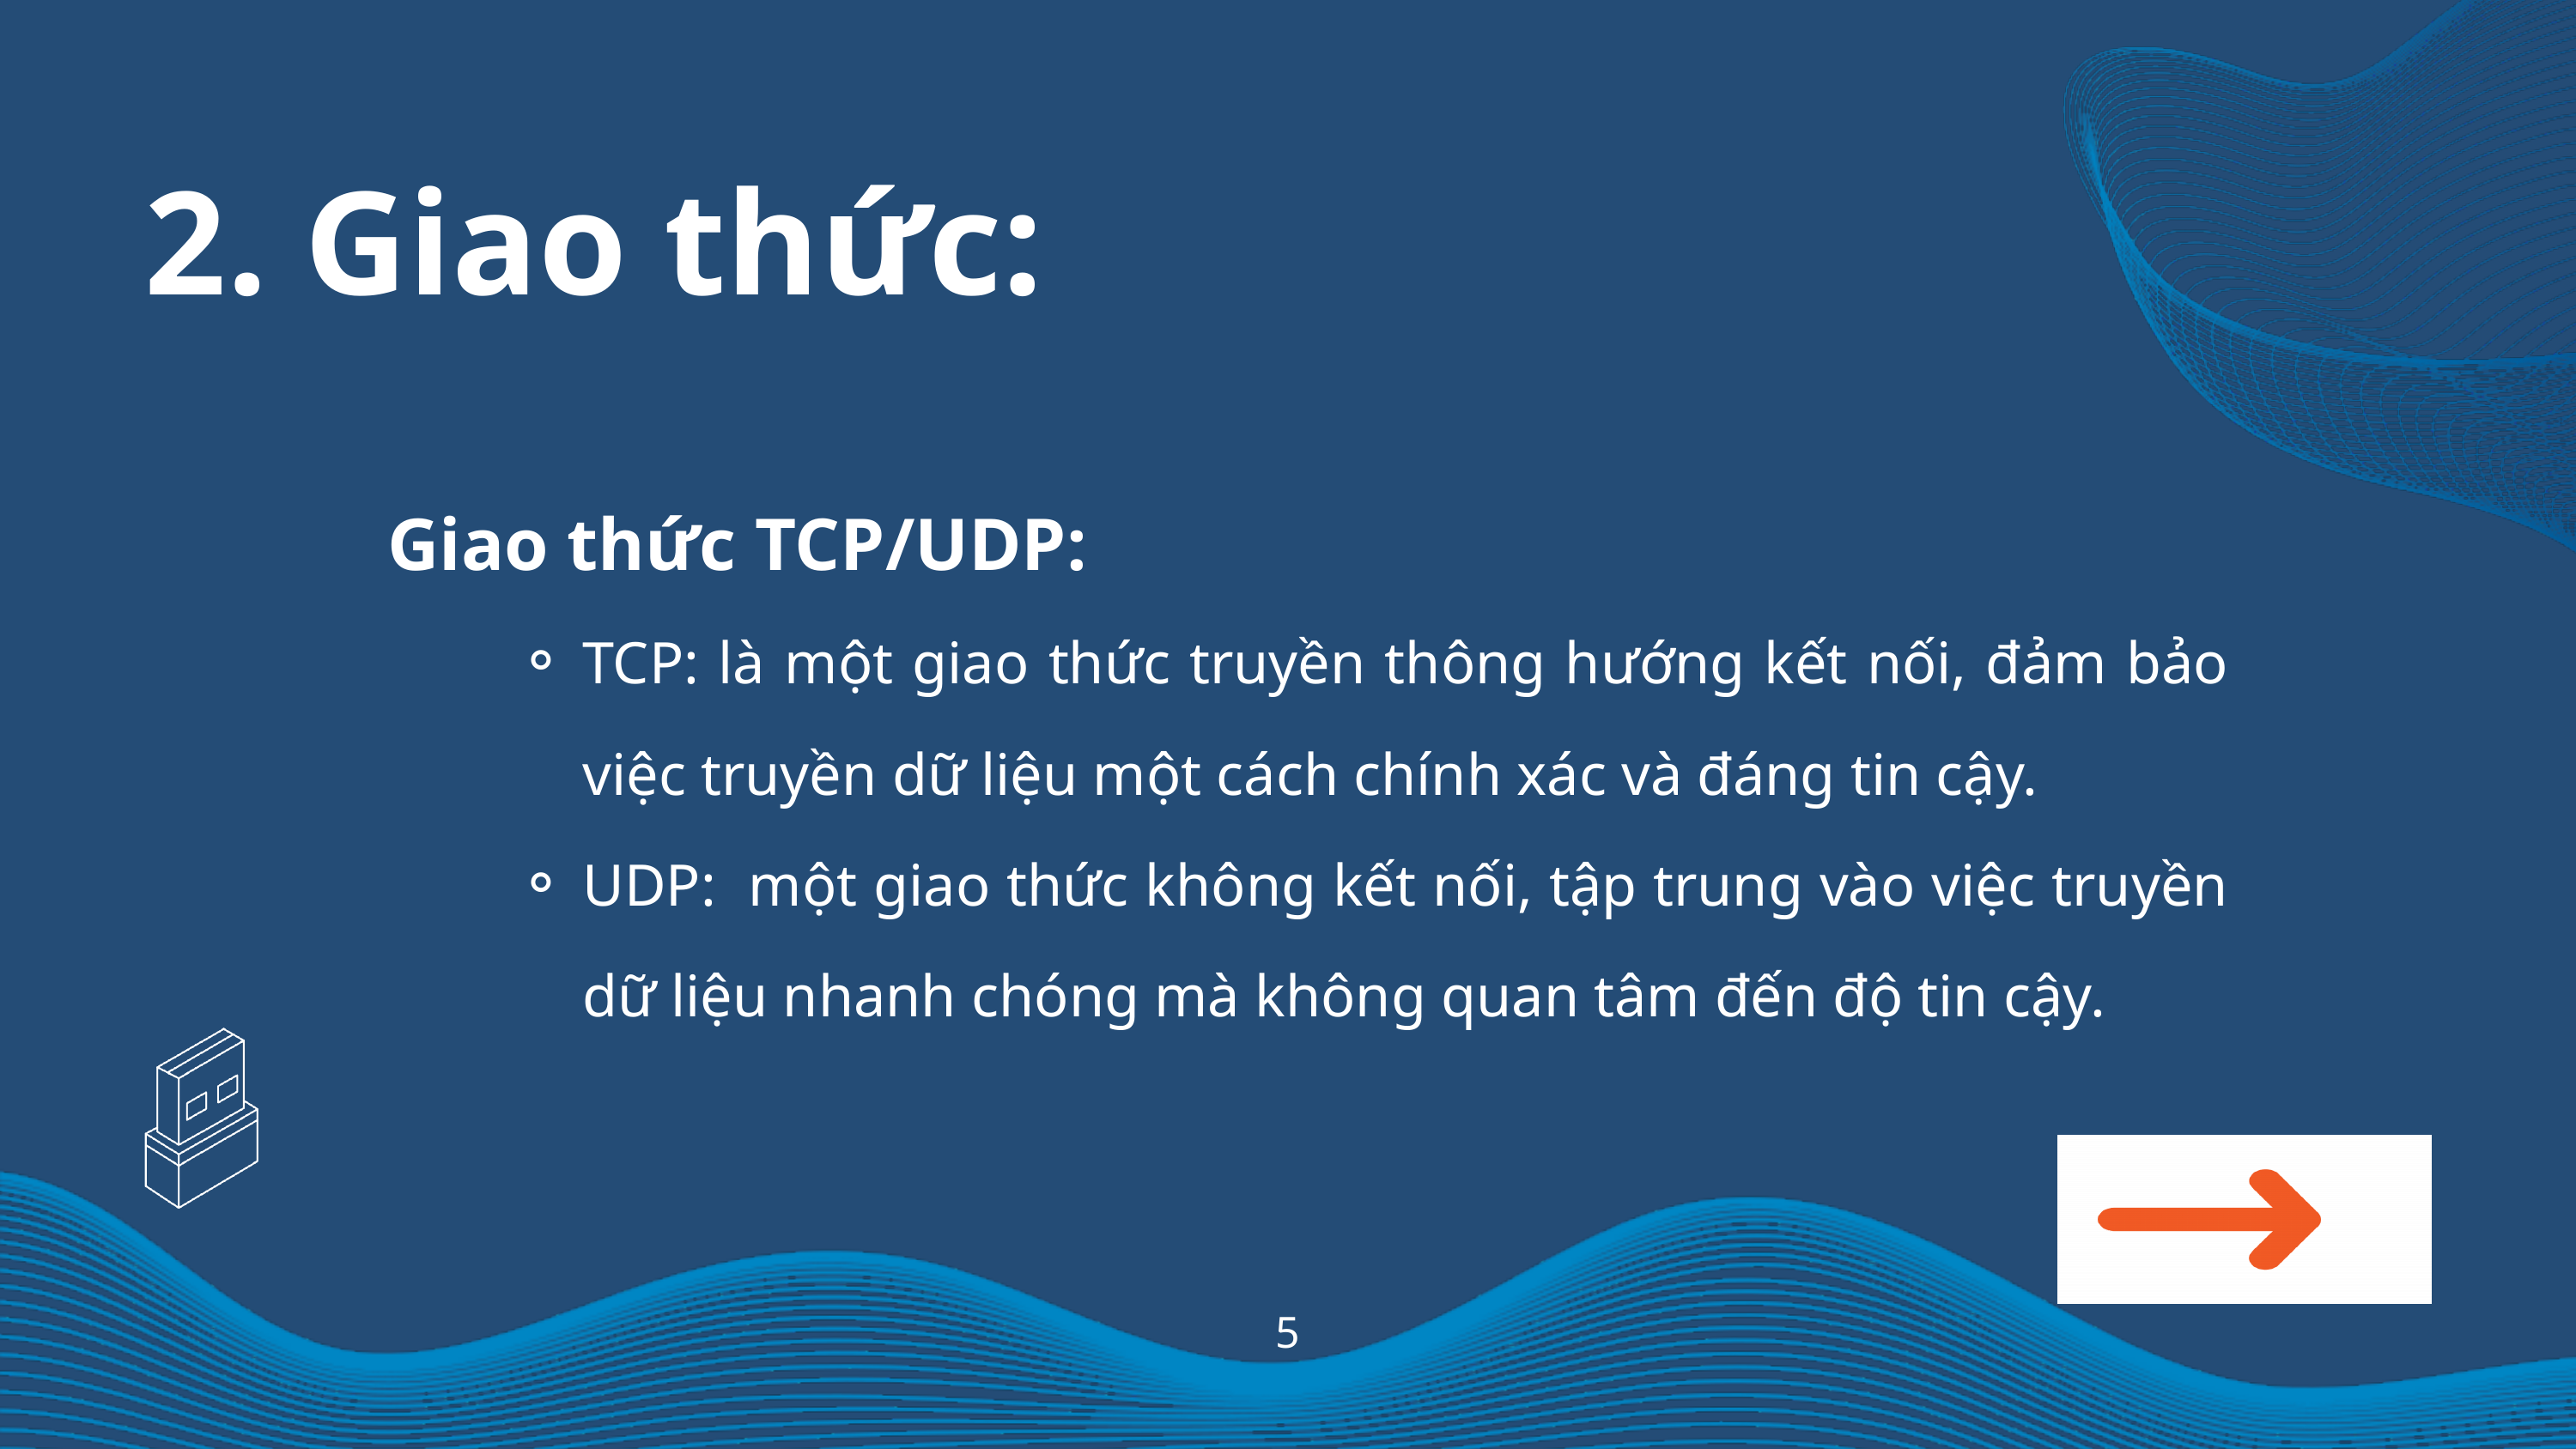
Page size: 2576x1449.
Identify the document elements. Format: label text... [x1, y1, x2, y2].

text_box Giao thức TCP/UDP: TCP: là một giao thức truyền thông hướng kết nối, đảm bảo việc truyền dữ liệu một cách chính xác và đáng tin cậy. UDP: một giao thức không kết nối, tập trung vào việc truyền dữ liệu nhanh chóng mà không quan tâm đến độ tin cậy. [387, 446, 2232, 1029]
text_box [144, 1028, 258, 1210]
text_box 2. Giao thức: [144, 123, 1724, 324]
text_box [0, 1166, 2576, 1449]
text_box [2061, 0, 2576, 609]
text_box 5 [1251, 1296, 1325, 1357]
picture [2057, 1135, 2432, 1304]
